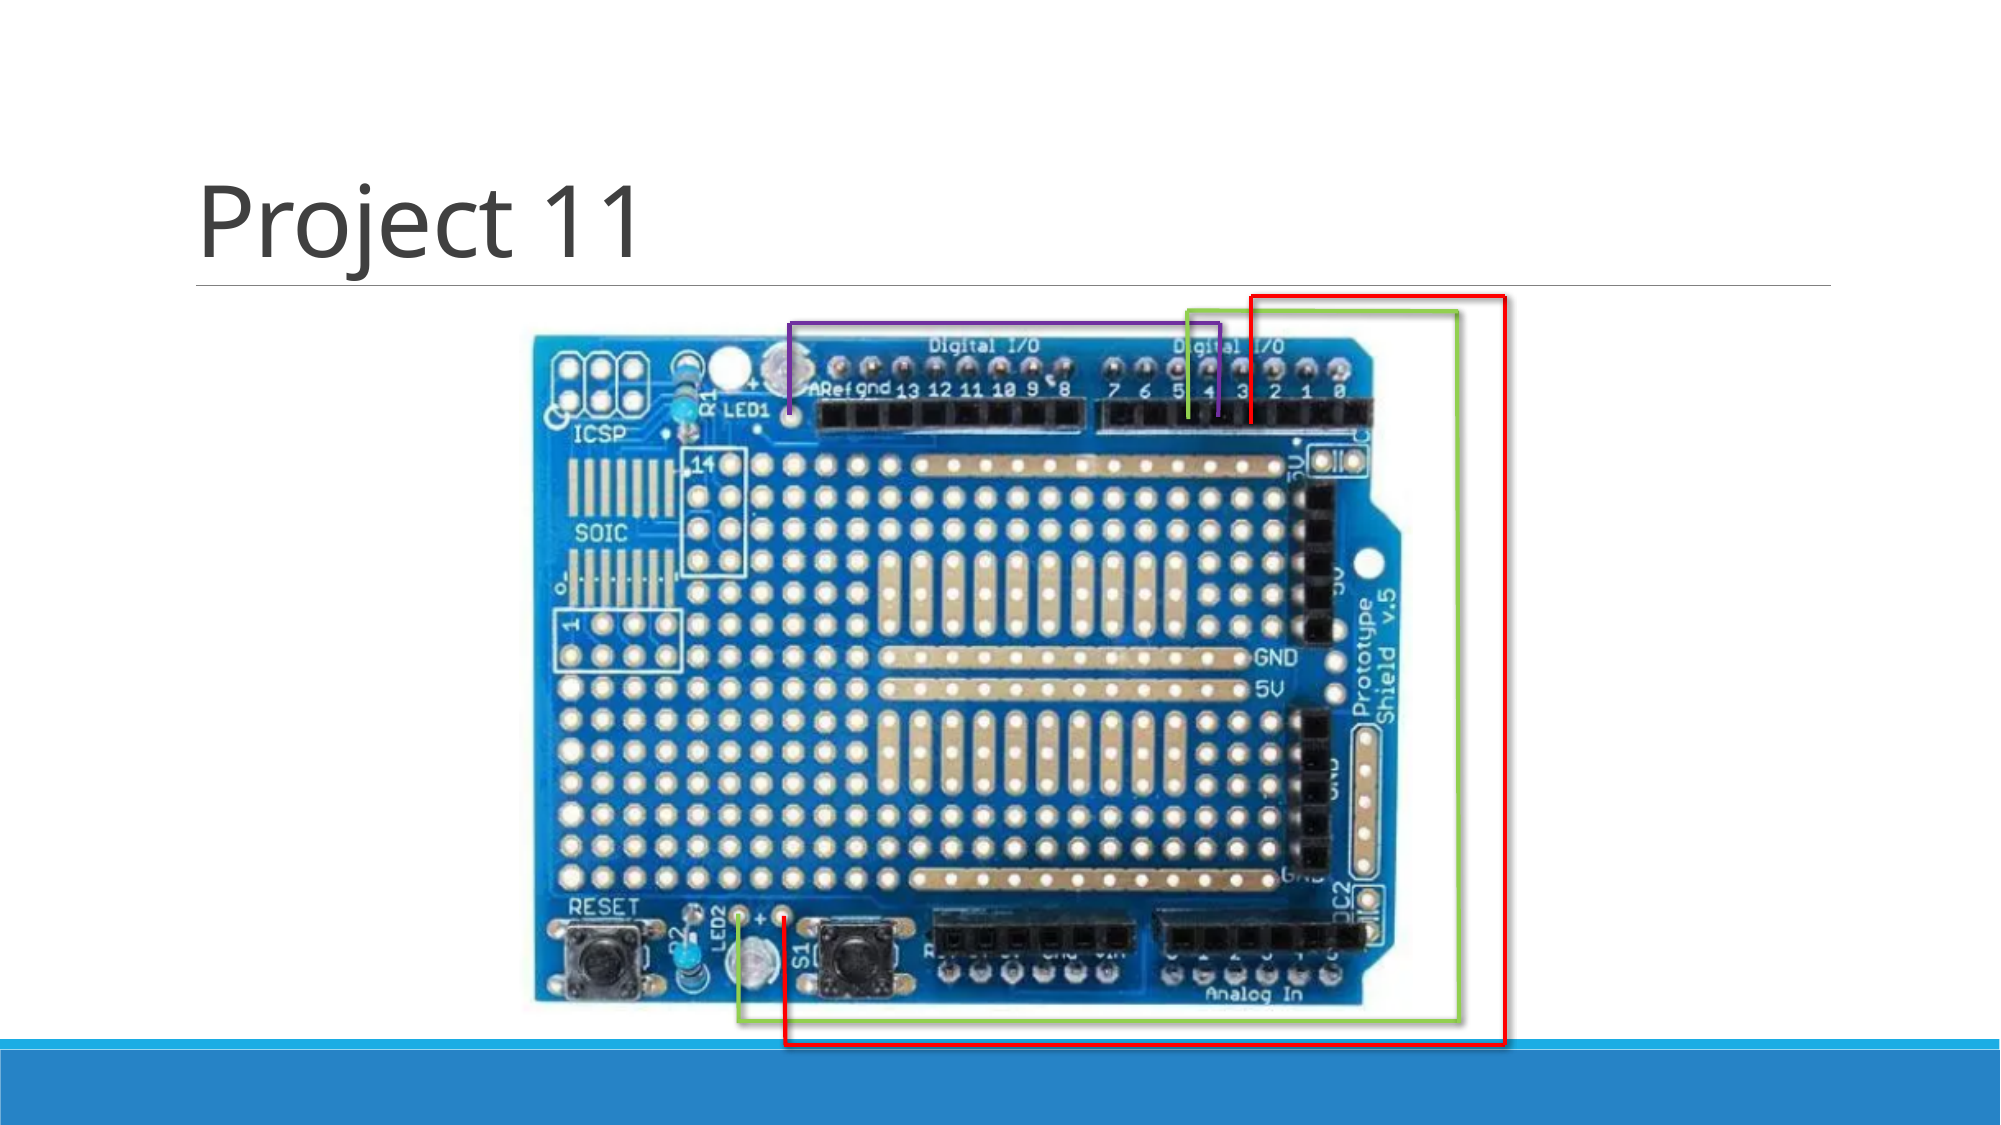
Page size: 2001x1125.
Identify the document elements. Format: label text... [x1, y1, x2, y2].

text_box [1456, 319, 1460, 1024]
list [518, 306, 1413, 1024]
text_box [1217, 322, 1221, 418]
title Project 11 [180, 47, 1830, 285]
